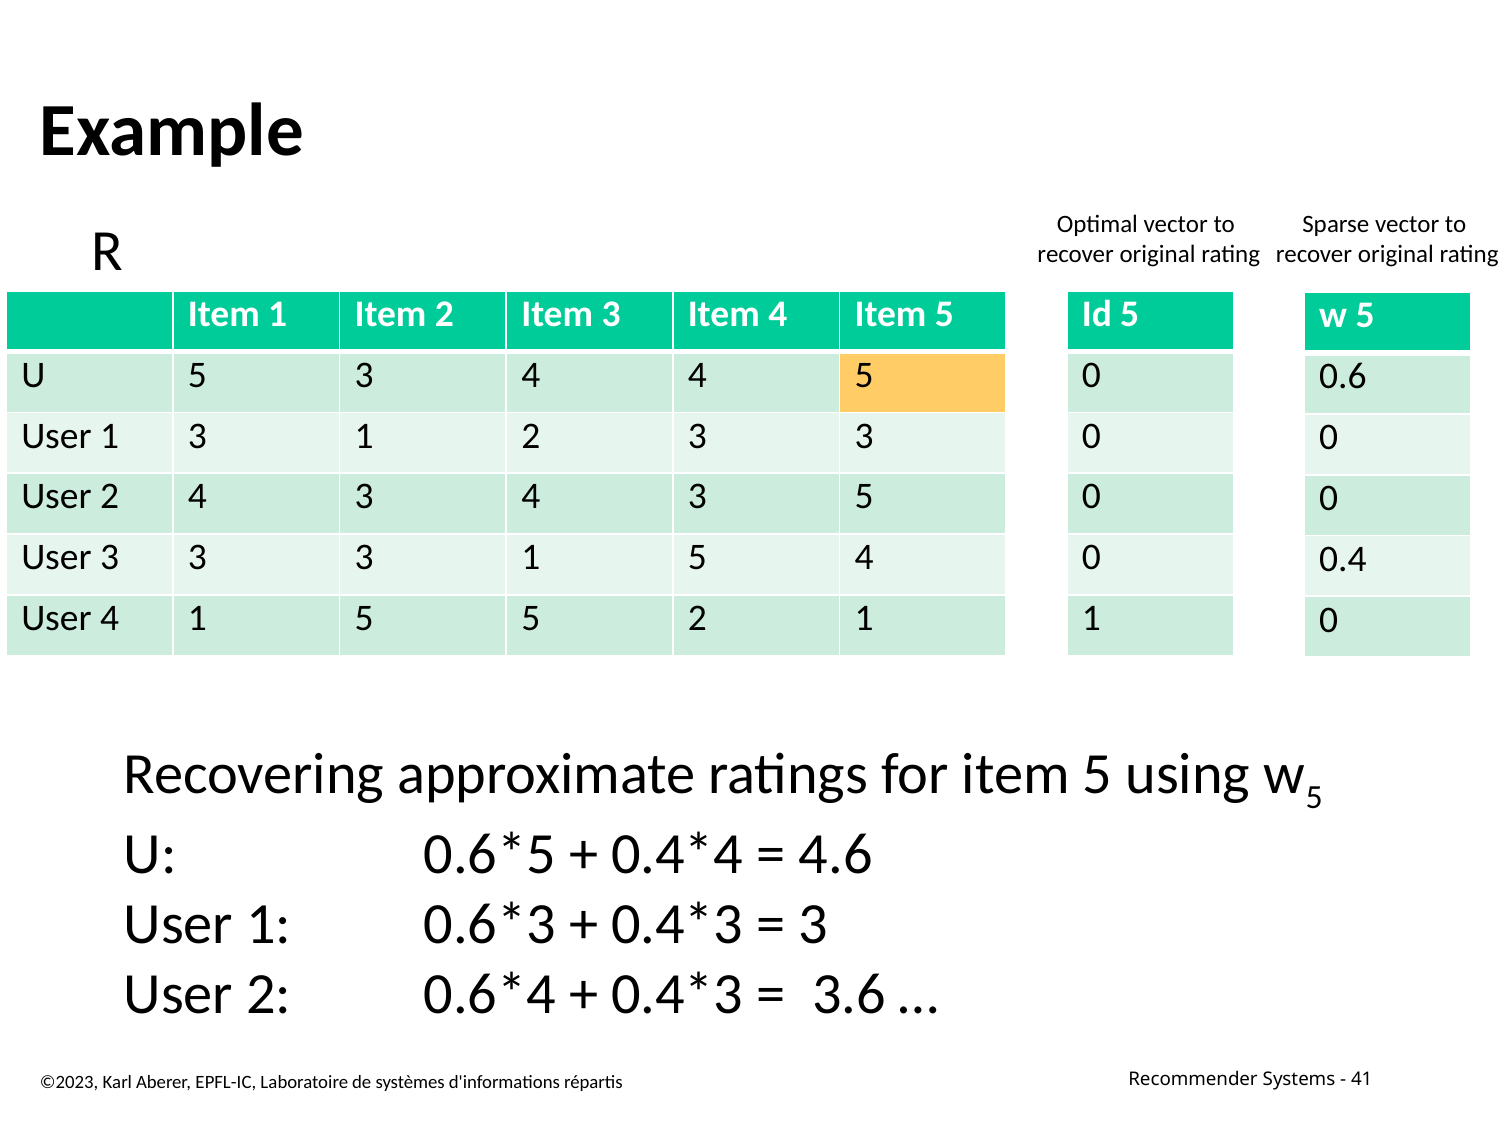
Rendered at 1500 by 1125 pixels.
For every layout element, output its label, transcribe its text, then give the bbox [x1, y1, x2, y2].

table_cell 0.4 [1305, 536, 1470, 595]
table_header Item 5 [840, 292, 1005, 349]
table_cell 0 [1068, 535, 1233, 594]
table_cell 3 [674, 413, 839, 472]
table_cell 3 [174, 413, 339, 472]
table_cell User 2 [7, 474, 172, 533]
table_cell 4 [840, 535, 1005, 594]
text_box R [77, 204, 139, 290]
table_header [7, 292, 172, 349]
table_header Item 4 [674, 292, 839, 349]
table_header Item 2 [340, 292, 505, 349]
table_cell 3 [174, 535, 339, 594]
title Example [24, 49, 1388, 201]
table_cell 2 [507, 413, 672, 472]
table_cell 3 [840, 413, 1005, 472]
table_header Item 3 [507, 292, 672, 349]
table_cell 1 [174, 596, 339, 655]
table_cell 0 [1068, 413, 1233, 472]
table_cell 5 [674, 535, 839, 594]
table_cell 0 [1068, 474, 1233, 533]
table_cell 1 [840, 596, 1005, 655]
table_cell 5 [840, 354, 1005, 412]
table_cell 5 [174, 354, 339, 412]
table_cell 3 [340, 535, 505, 594]
table_cell 4 [674, 354, 839, 412]
table_cell 4 [507, 474, 672, 533]
table_cell 5 [340, 596, 505, 655]
footer ©2023, Karl Aberer, EPFL-IC, Laboratoire de systèmes d'informations répartis [24, 1062, 988, 1101]
table_cell User 4 [7, 596, 172, 655]
table_cell 1 [1068, 596, 1233, 655]
table_cell 0 [1068, 354, 1233, 412]
table_cell 5 [507, 596, 672, 655]
table_cell User 1 [7, 413, 172, 472]
table_cell 3 [340, 354, 505, 412]
table_cell 4 [174, 474, 339, 533]
table_cell U [7, 354, 172, 412]
table_cell 5 [840, 474, 1005, 533]
table_cell 0.6 [1305, 356, 1470, 413]
text_box Sparse vector to recover original rating [1260, 199, 1500, 275]
table_cell 0 [1305, 597, 1470, 656]
table_cell User 3 [7, 535, 172, 594]
table_cell 4 [507, 354, 672, 412]
table_cell 0 [1305, 476, 1470, 535]
table_cell 2 [674, 596, 839, 655]
table_cell 1 [507, 535, 672, 594]
table_header Item 1 [174, 292, 339, 349]
table_header Id 5 [1068, 292, 1233, 349]
text_box Optimal vector to recover original rating [1022, 199, 1260, 275]
table_cell 0 [1305, 415, 1470, 474]
table_cell 3 [340, 474, 505, 533]
table_cell 3 [674, 474, 839, 533]
text_box Recovering approximate ratings for item 5 using w5 U: 0.6*5 + 0.4*4 = 4.6 User 1: 0.6*3 + 0.4*3 = 3 User 2: 0.6*4 + 0.4*3 = 3.6 … [109, 727, 1338, 1033]
table_cell 1 [340, 413, 505, 472]
table_header w 5 [1305, 293, 1470, 350]
